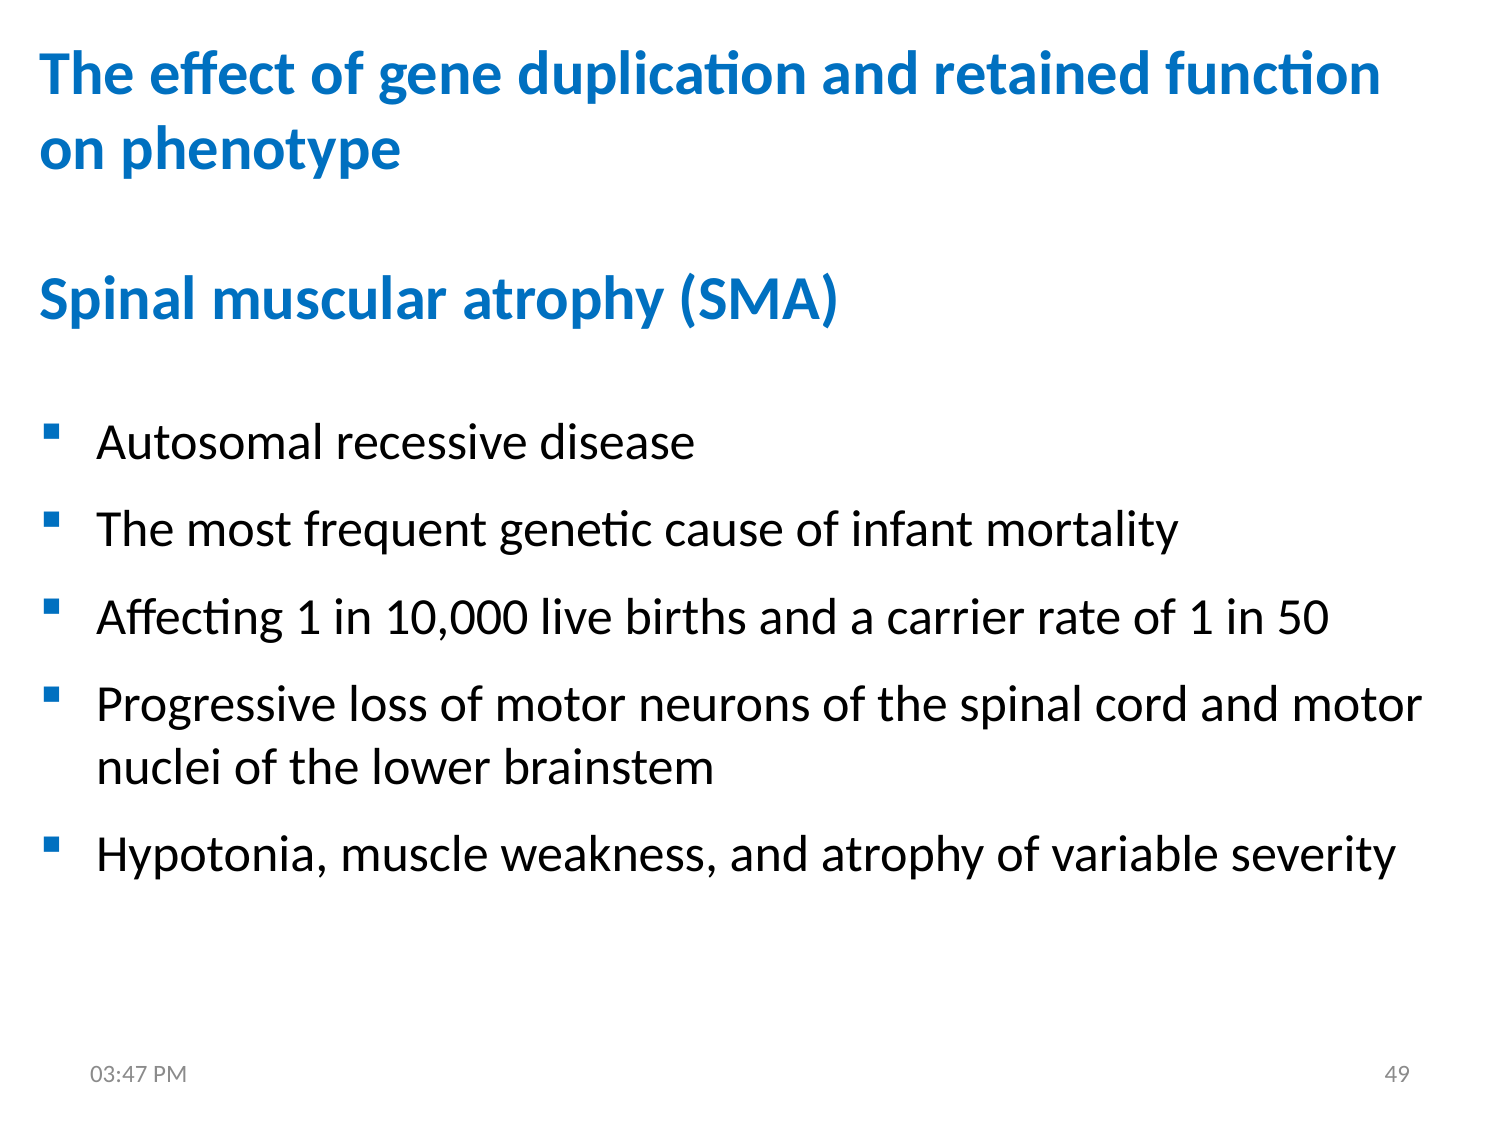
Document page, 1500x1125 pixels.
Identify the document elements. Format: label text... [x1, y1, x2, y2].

slide_number 49 [1074, 1042, 1425, 1103]
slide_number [75, 1042, 425, 1103]
text_box The effect of gene duplication and retained function on phenotype Spinal muscular atrophy (SMA) Autosomal recessive disease The most frequent genetic cause of infant mortality Affecting 1 in 10,000 live births and a carrier rate of 1 in 50 Progressive loss of motor neurons of the spinal cord and motor nuclei of the lower brainstem Hypotonia, muscle weakness, and atrophy of variable severity [24, 24, 1463, 890]
